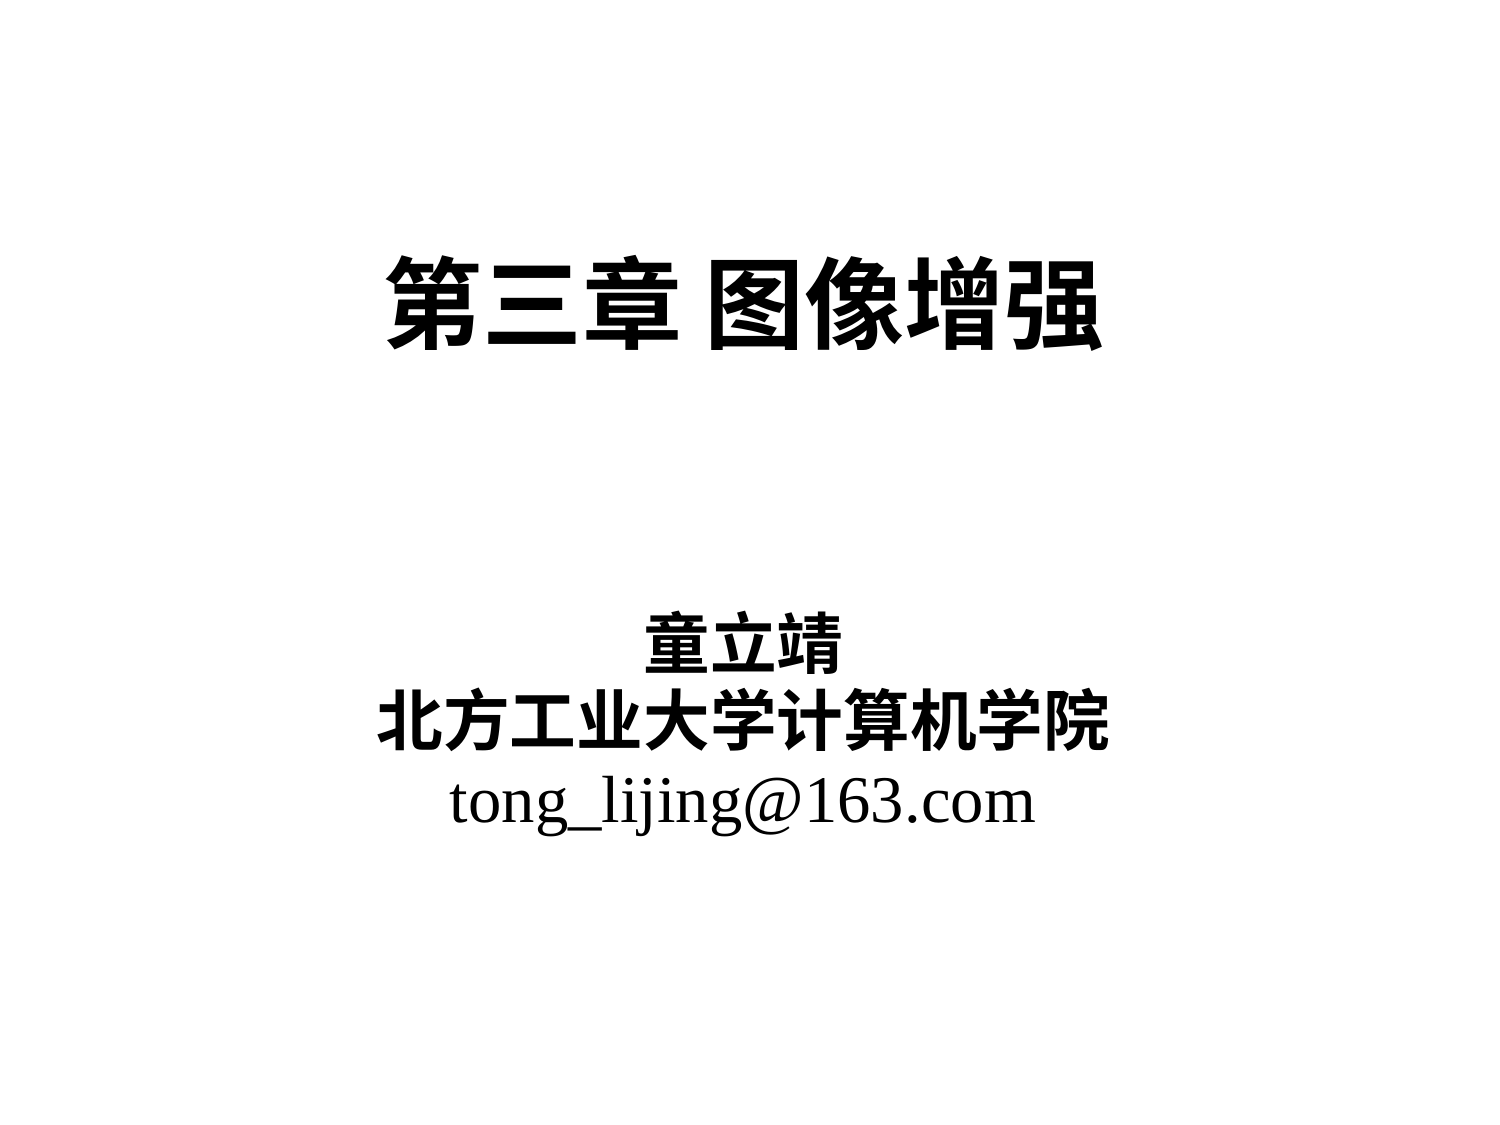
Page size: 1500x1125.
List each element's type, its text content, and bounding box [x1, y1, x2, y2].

text_box 童立靖 北方工业大学计算机学院 tong_lijing@163.com [218, 609, 1269, 898]
title 第三章 图像增强 [115, 184, 1372, 420]
